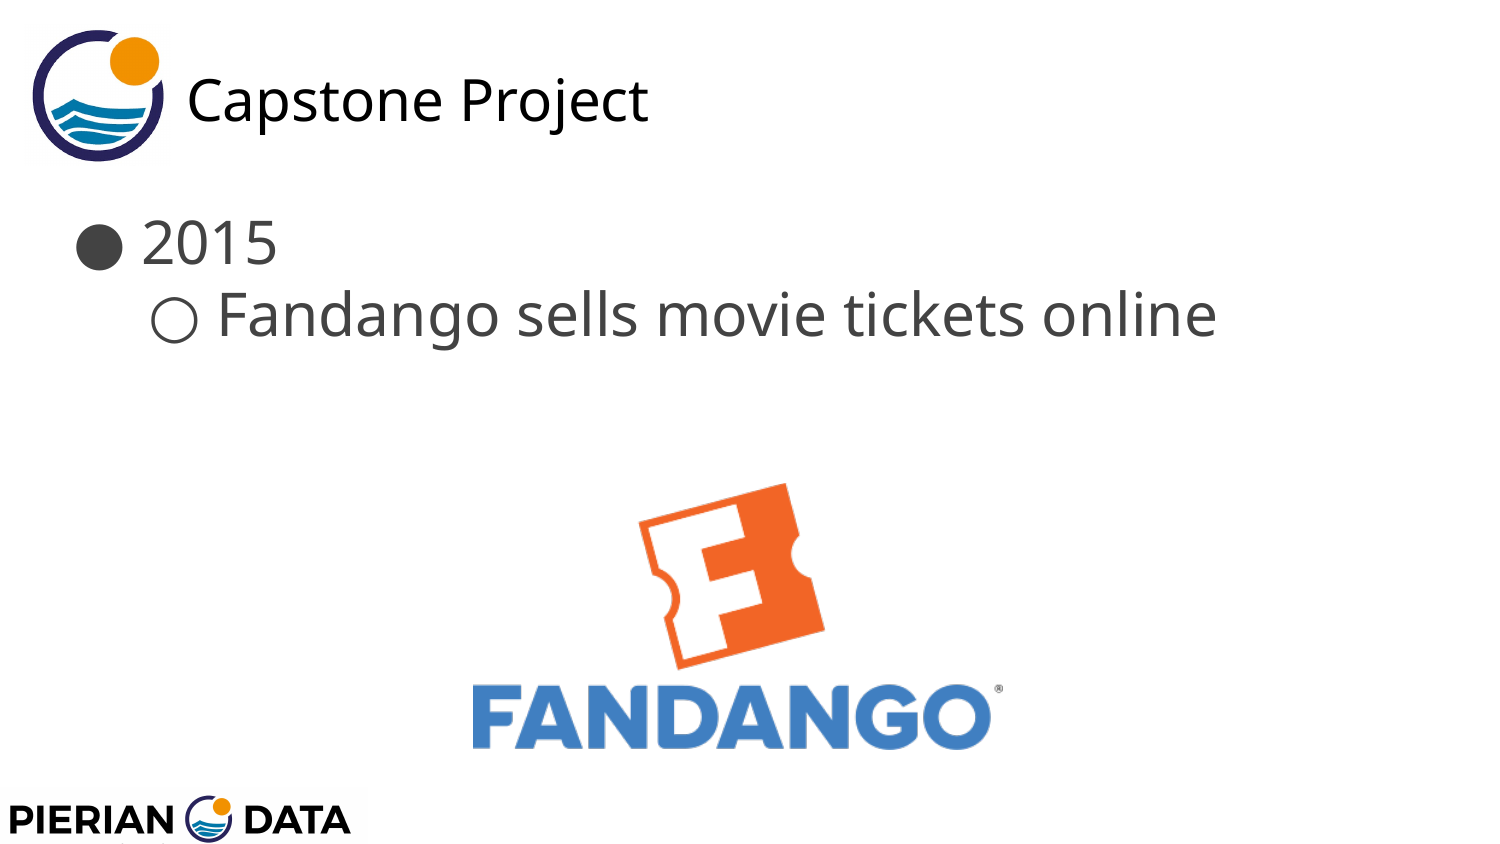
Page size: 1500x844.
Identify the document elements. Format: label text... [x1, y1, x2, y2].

list 2015 Fandango sells movie tickets online [51, 189, 1476, 750]
picture [0, 787, 368, 844]
title Capstone Project [176, 48, 1449, 143]
picture [473, 483, 1004, 750]
picture [24, 24, 172, 167]
